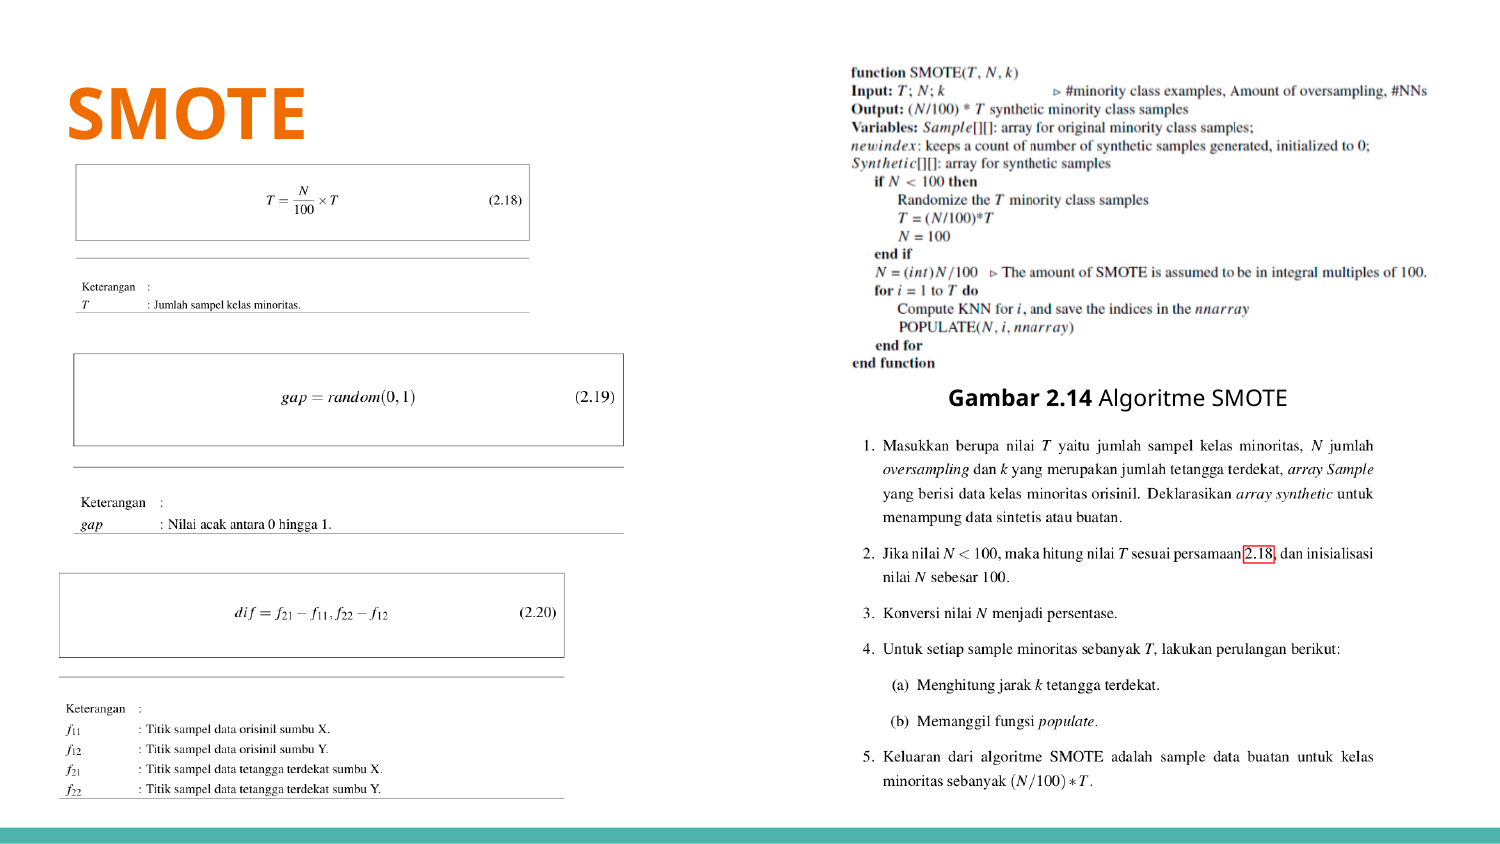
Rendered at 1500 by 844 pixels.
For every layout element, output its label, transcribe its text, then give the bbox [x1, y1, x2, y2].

picture [72, 161, 531, 313]
picture [854, 428, 1382, 794]
picture [58, 570, 565, 801]
picture [58, 345, 626, 539]
title SMOTE [51, 53, 1449, 170]
picture [829, 59, 1438, 371]
text_box Gambar 2.14 Algoritme SMOTE [763, 370, 1473, 426]
